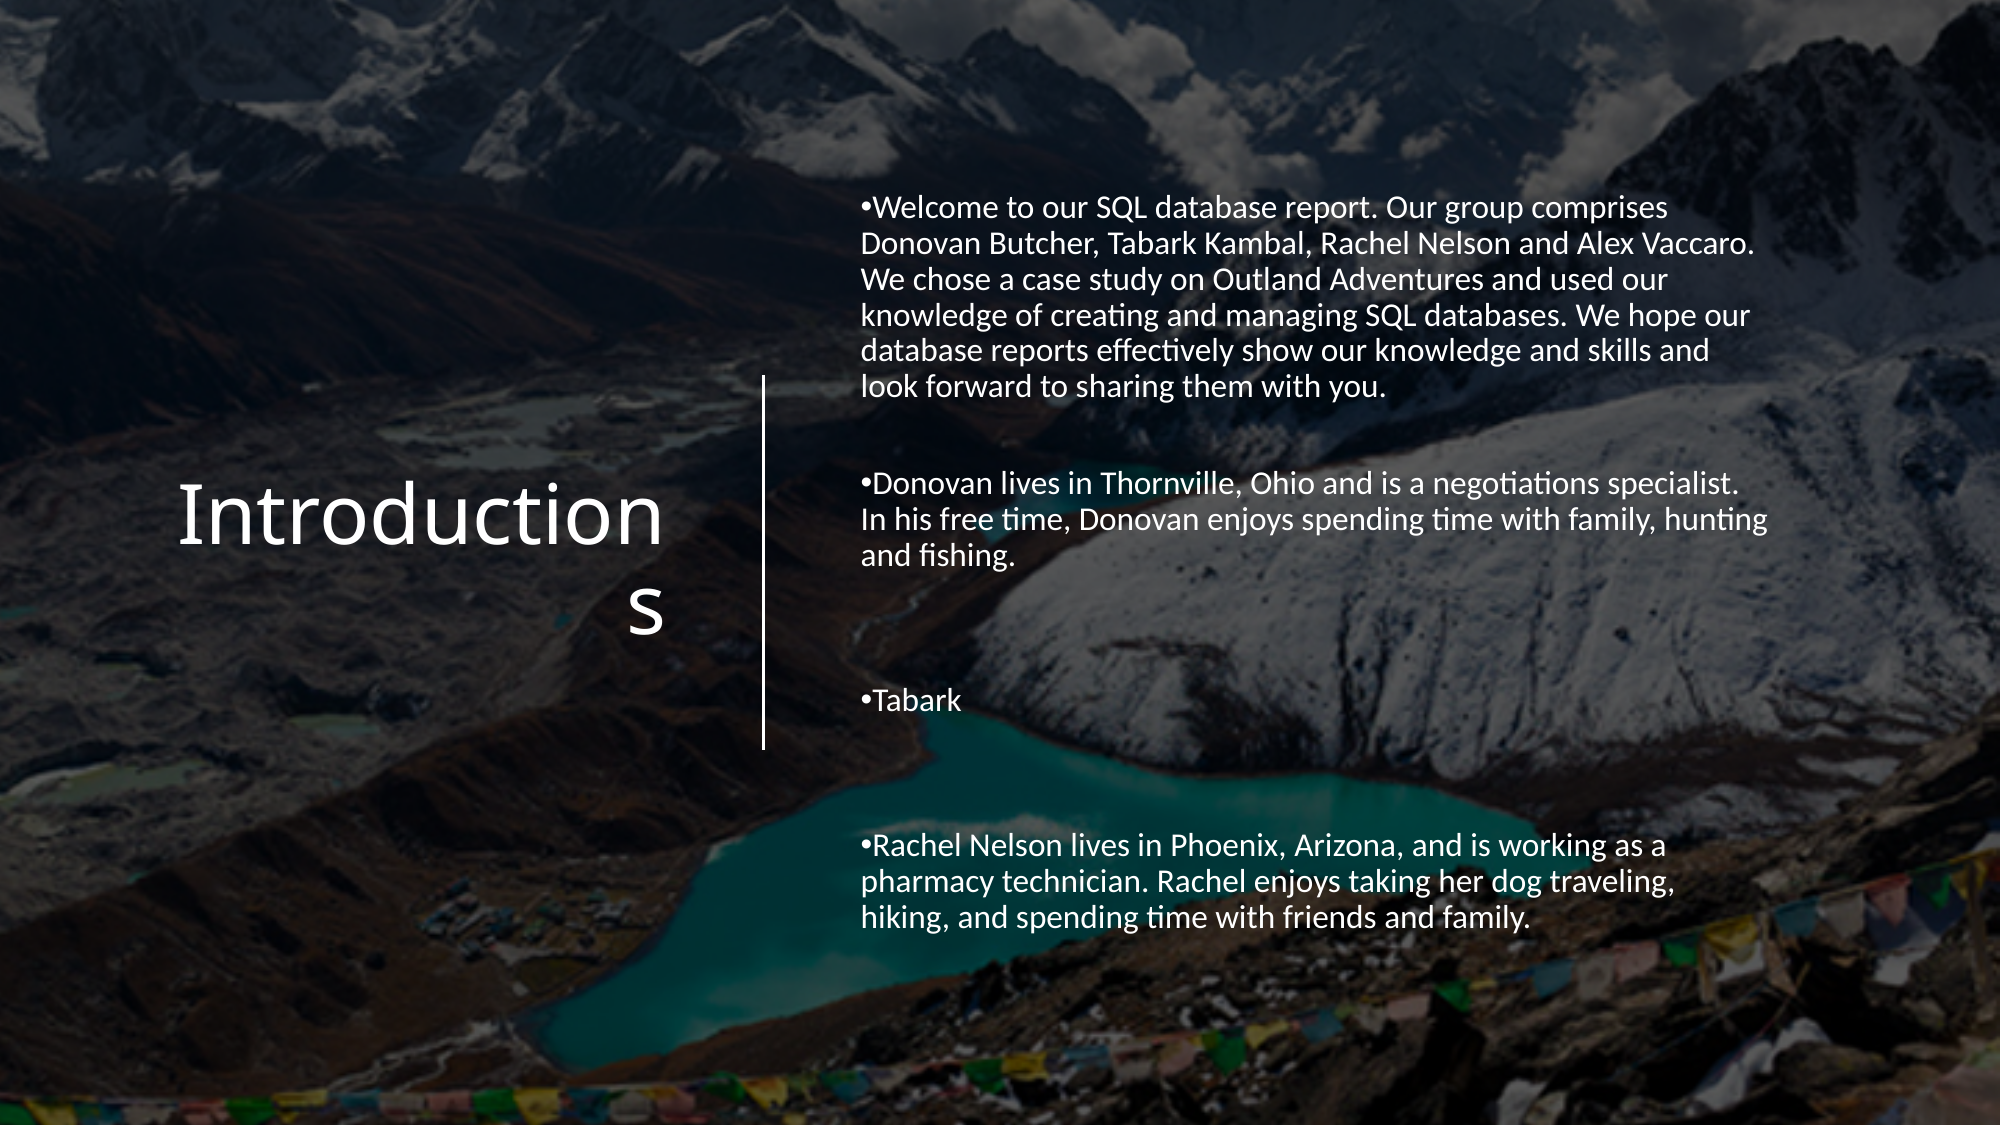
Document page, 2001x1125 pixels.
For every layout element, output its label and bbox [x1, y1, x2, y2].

list [0, 0, 2000, 1125]
